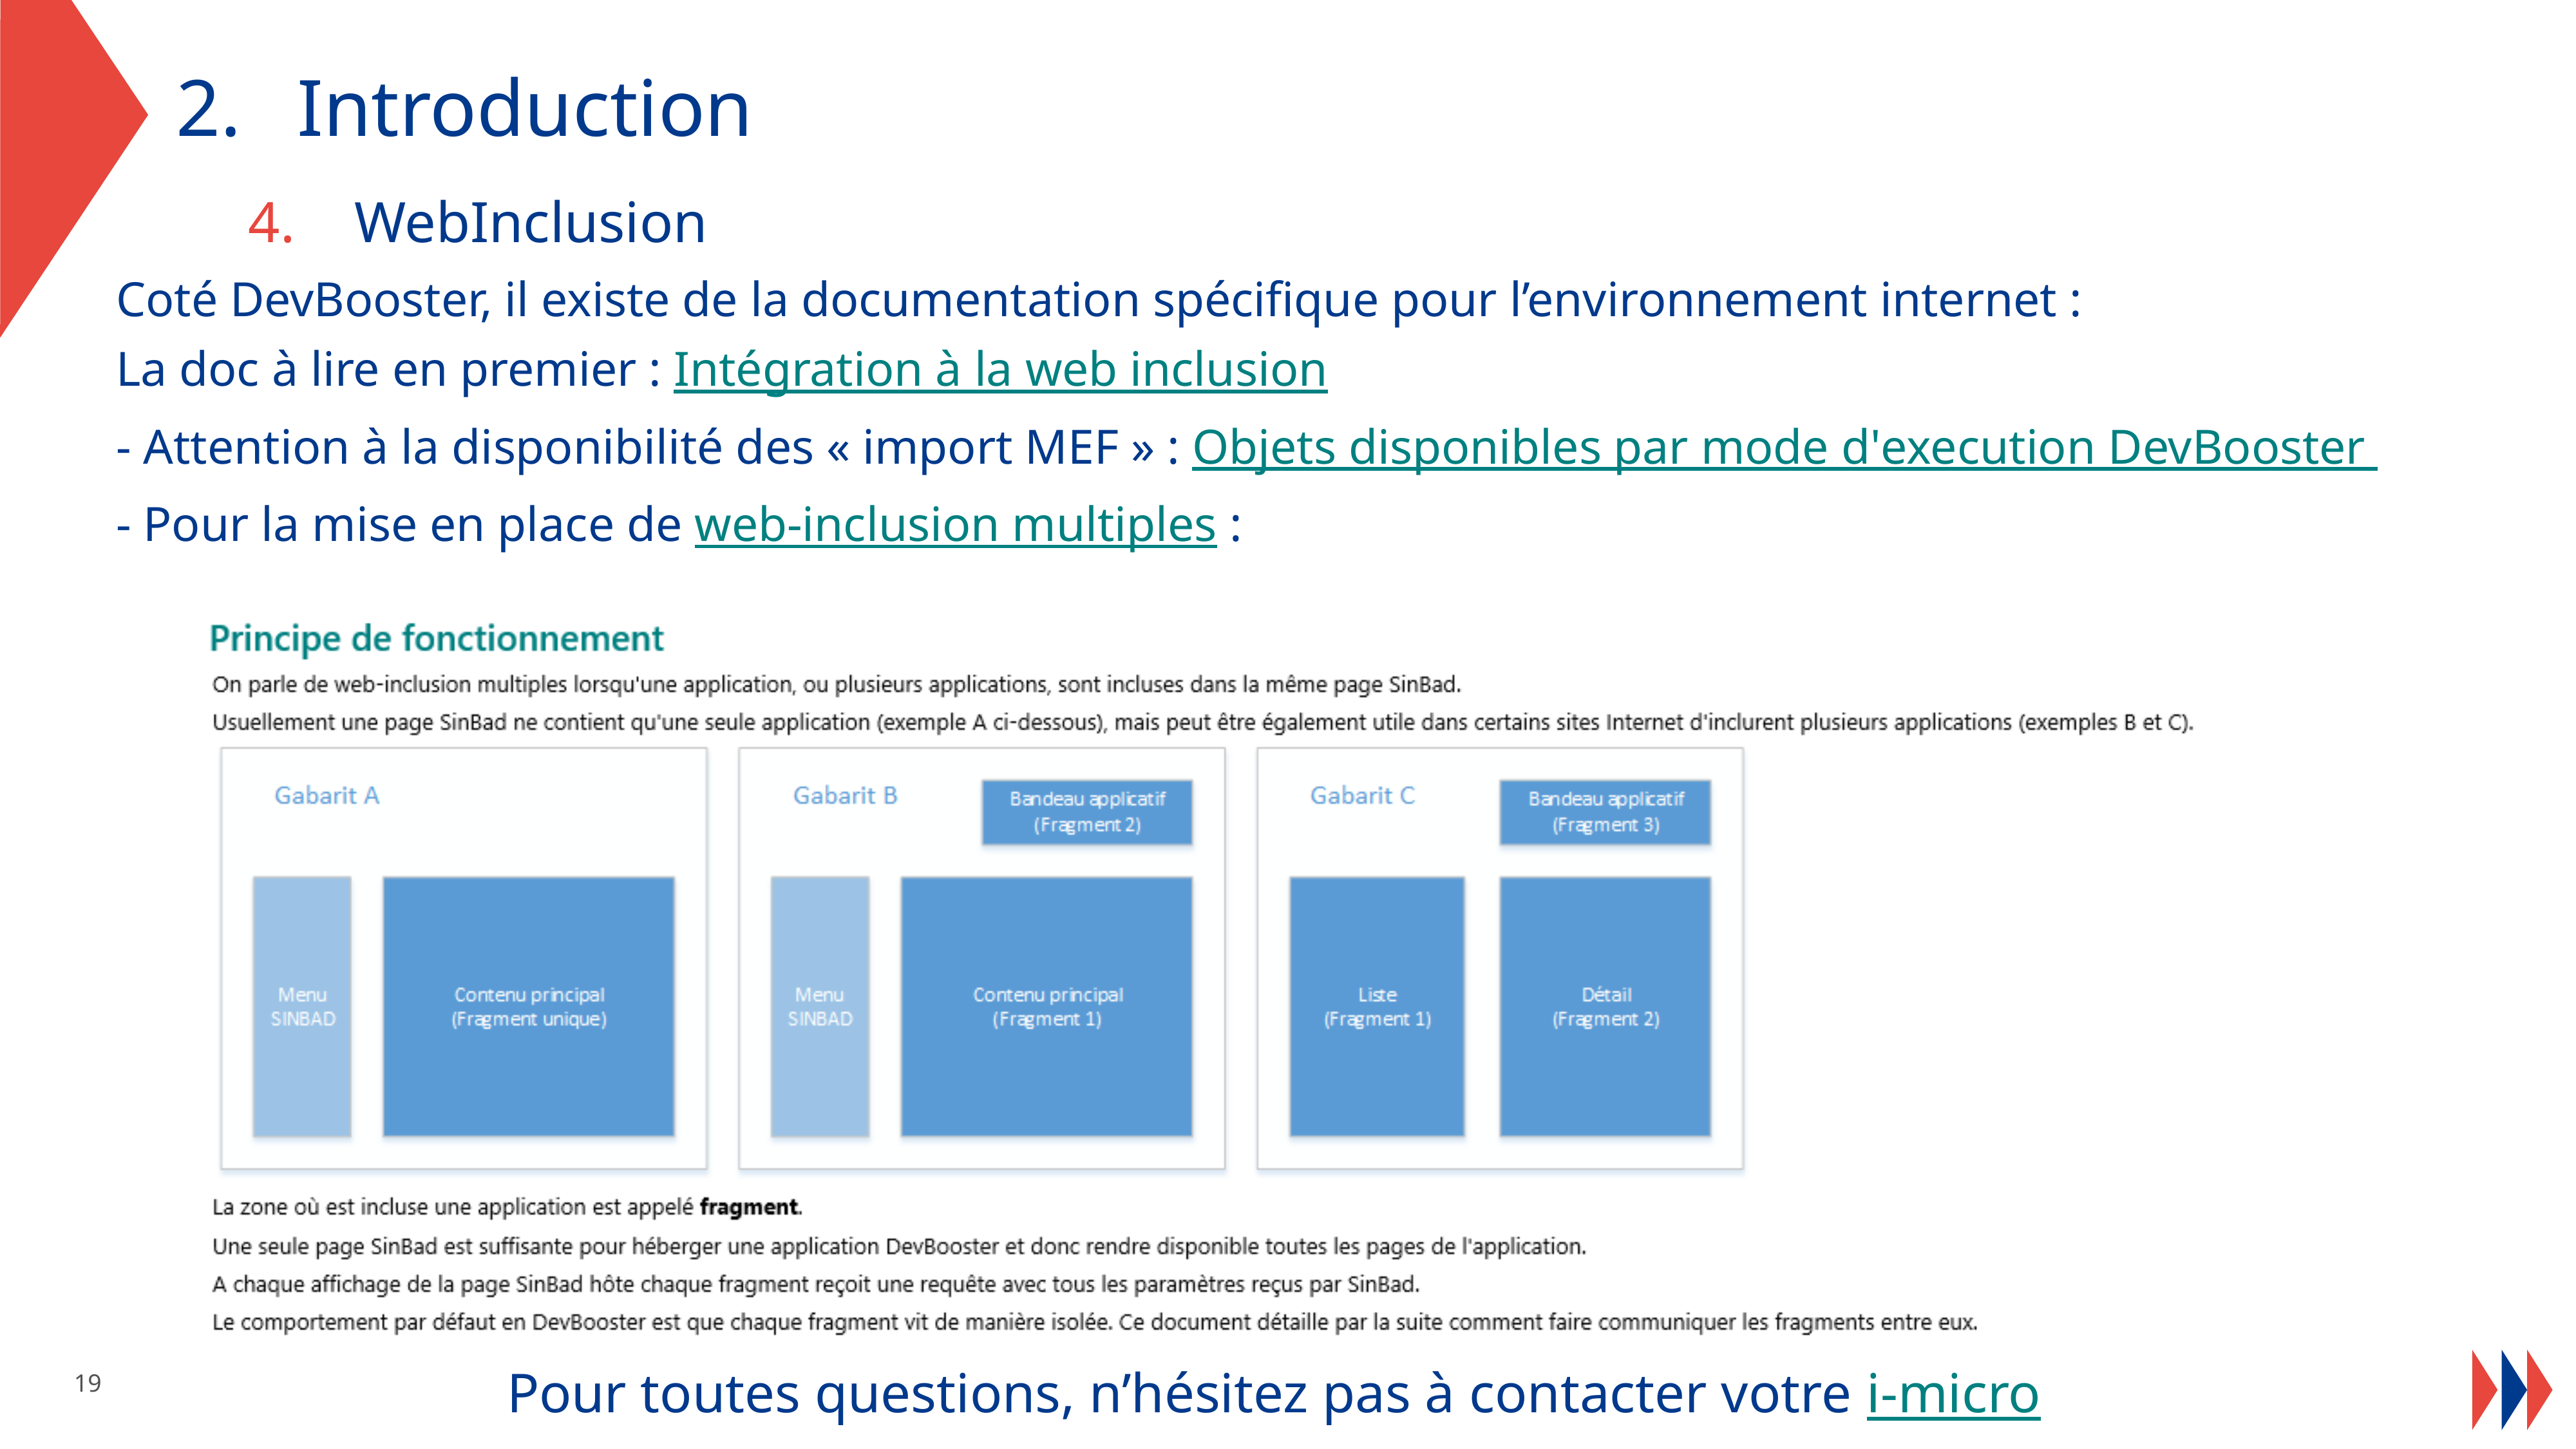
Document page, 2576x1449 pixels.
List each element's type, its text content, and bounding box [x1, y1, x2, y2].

list Coté DevBooster, il existe de la documentation spécifique pour l’environnement internet : La doc à lire en premier : Intégration à la web inclusion - Attention à la disponibilité des « import MEF » : Objets disponibles par mode d'execution DevBooster - Pour la mise en place de web-inclusion multiples : [106, 264, 2436, 618]
text_box WebInclusion [166, 225, 1048, 260]
text_box Introduction [166, 0, 2472, 225]
picture [201, 612, 2215, 1354]
text_box Pour toutes questions, n’hésitez pas à contacter votre i-micro [0, 1354, 2576, 1449]
